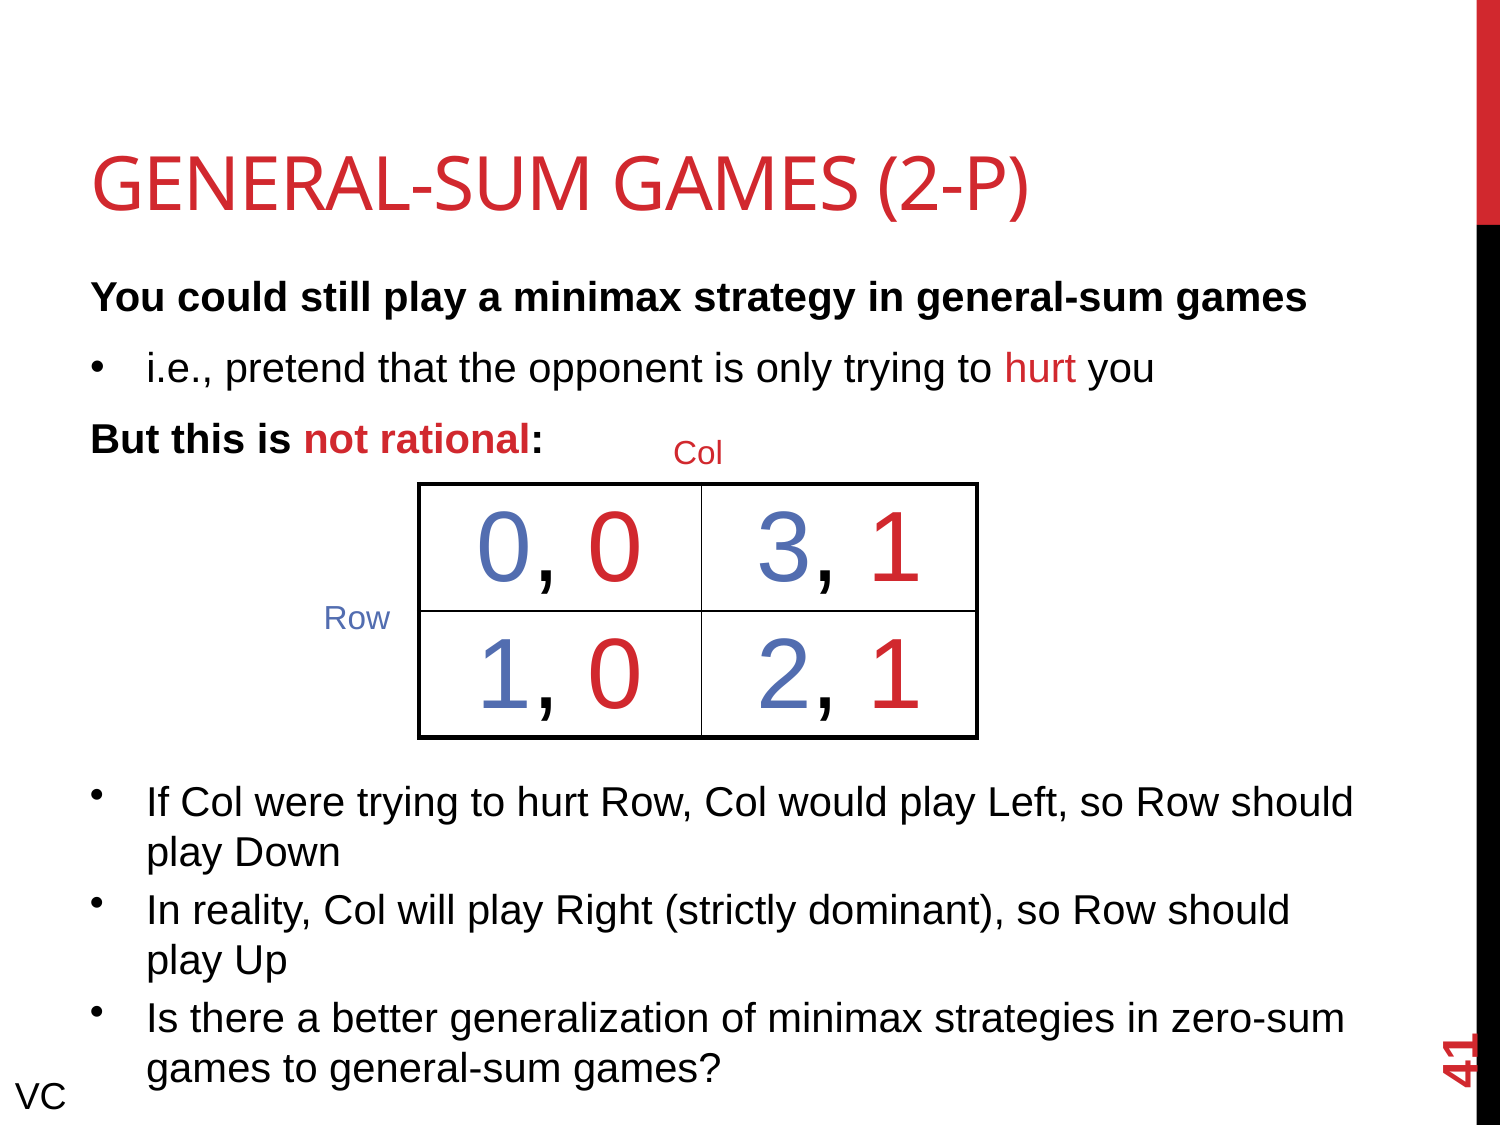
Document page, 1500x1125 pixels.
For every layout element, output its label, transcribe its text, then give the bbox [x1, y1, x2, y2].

list You could still play a minimax strategy in general-sum games i.e., pretend that the opponent is only trying to hurt you But this is not rational: [75, 262, 1388, 766]
table_header 3, 1 [702, 486, 975, 610]
slide_number 41 [1427, 887, 1488, 1104]
text_box If Col were trying to hurt Row, Col would play Left, so Row should play Down In reality, Col will play Right (strictly dominant), so Row should play Up Is there a better generalization of minimax strategies in zero-sum games to general-sum games? [75, 766, 1388, 1075]
title General-sum games (2-P) [75, 45, 1425, 233]
table_cell 1, 0 [421, 612, 701, 735]
text_box VC [0, 1064, 84, 1125]
table_header 0, 0 [421, 486, 701, 610]
text_box Col [607, 423, 789, 479]
table_cell 2, 1 [702, 612, 975, 735]
text_box Row [266, 588, 448, 644]
